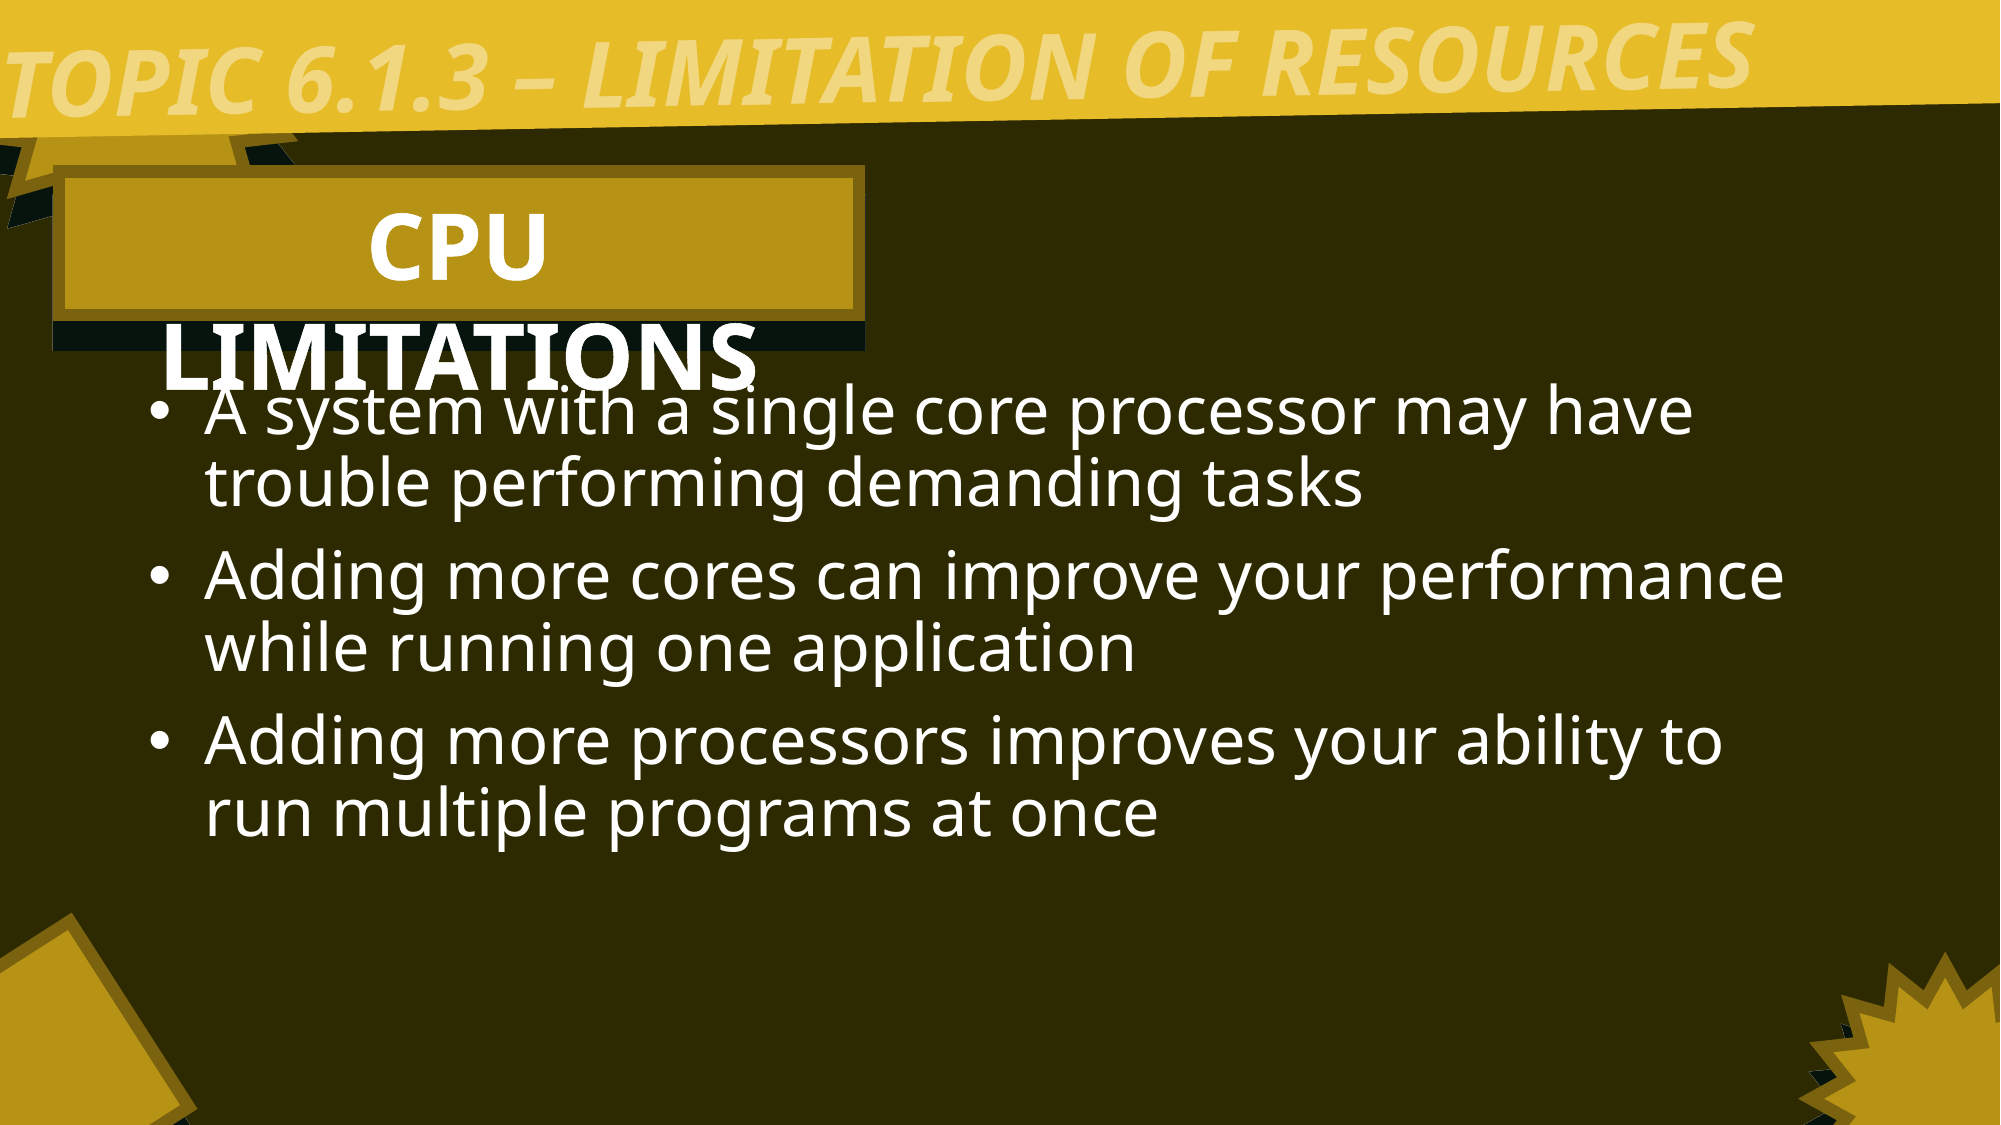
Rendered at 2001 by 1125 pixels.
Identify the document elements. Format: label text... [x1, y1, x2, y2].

text_box [0, 919, 192, 1125]
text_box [0, 0, 2000, 126]
text_box [0, 134, 290, 193]
subtitle A system with a single core processor may have trouble performing demanding tasks Adding more cores can improve your performance while running one application Adding more processors improves your ability to run multiple programs at once [133, 369, 1857, 1078]
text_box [58, 170, 860, 316]
text_box [1807, 961, 2000, 1125]
